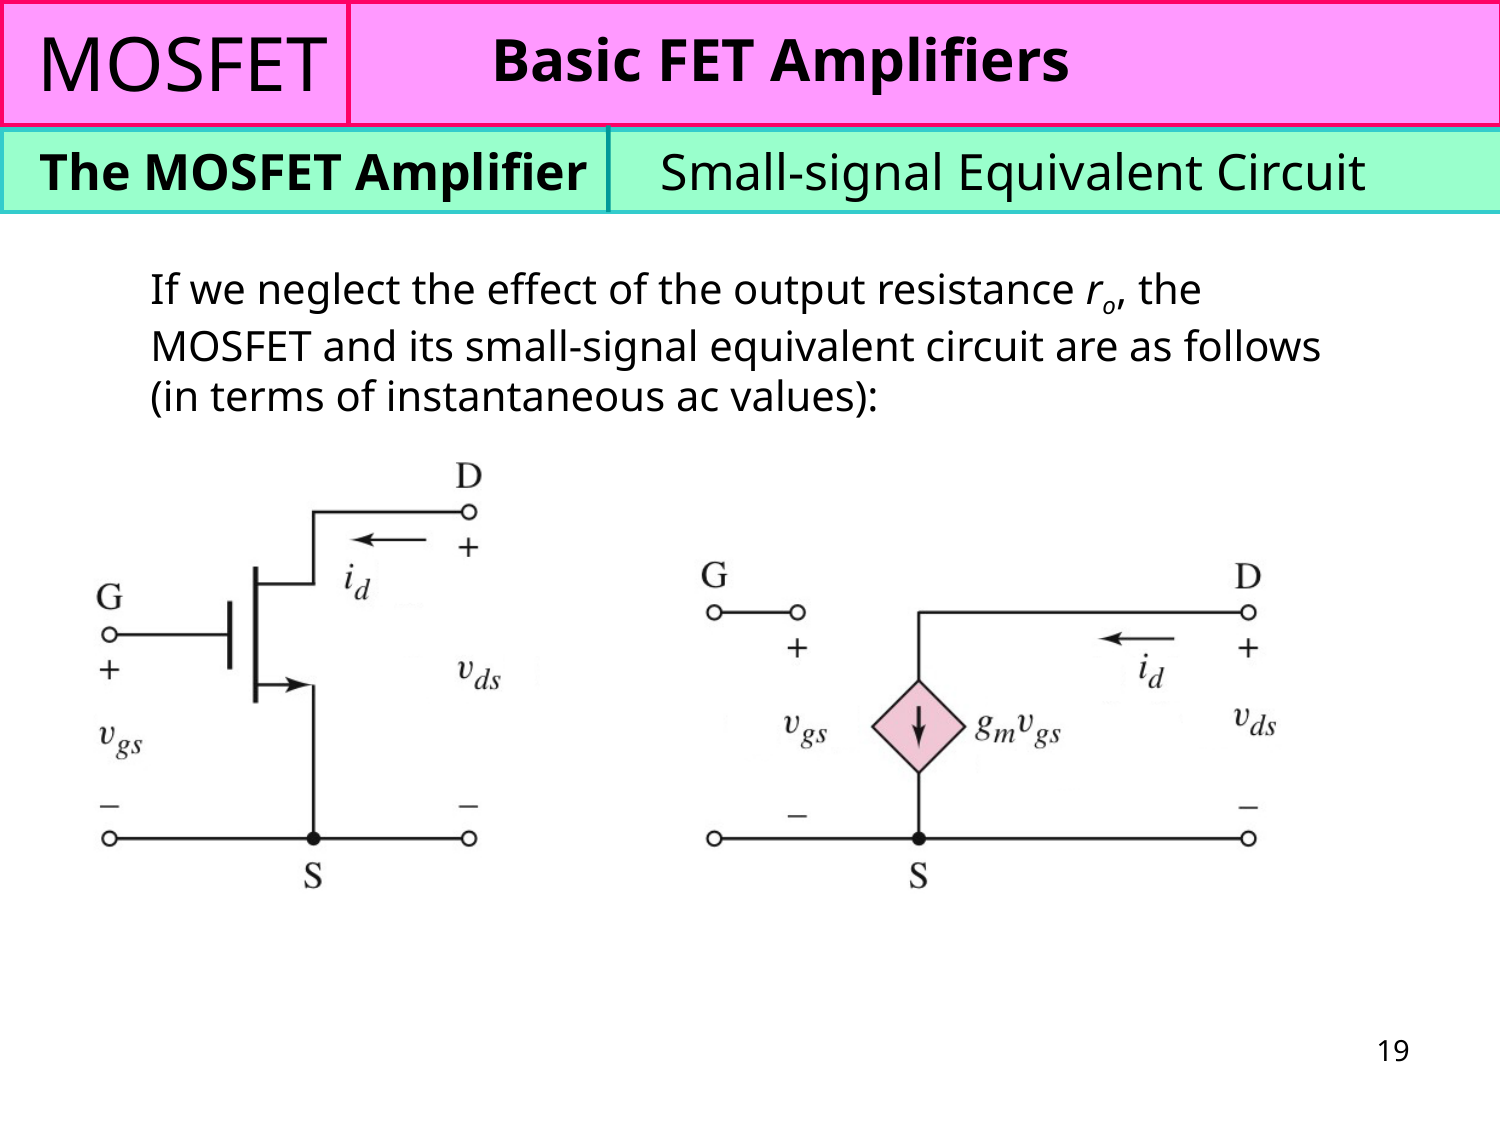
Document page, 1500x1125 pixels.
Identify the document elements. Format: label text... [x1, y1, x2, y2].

slide_number 19 [1074, 1024, 1426, 1103]
text_box [1, 1, 348, 126]
text_box [349, 1, 1500, 126]
text_box The MOSFET Amplifier [24, 132, 604, 208]
text_box MOSFET [23, 9, 344, 115]
text_box If we neglect the effect of the output resistance ro, the MOSFET and its small-signal equivalent circuit are as follows (in terms of instantaneous ac values): [135, 255, 1376, 428]
picture [88, 460, 1282, 894]
text_box [609, 129, 1500, 213]
text_box Small-signal Equivalent Circuit [645, 132, 1382, 208]
text_box Basic FET Amplifiers [476, 15, 1087, 101]
text_box [2, 129, 608, 213]
